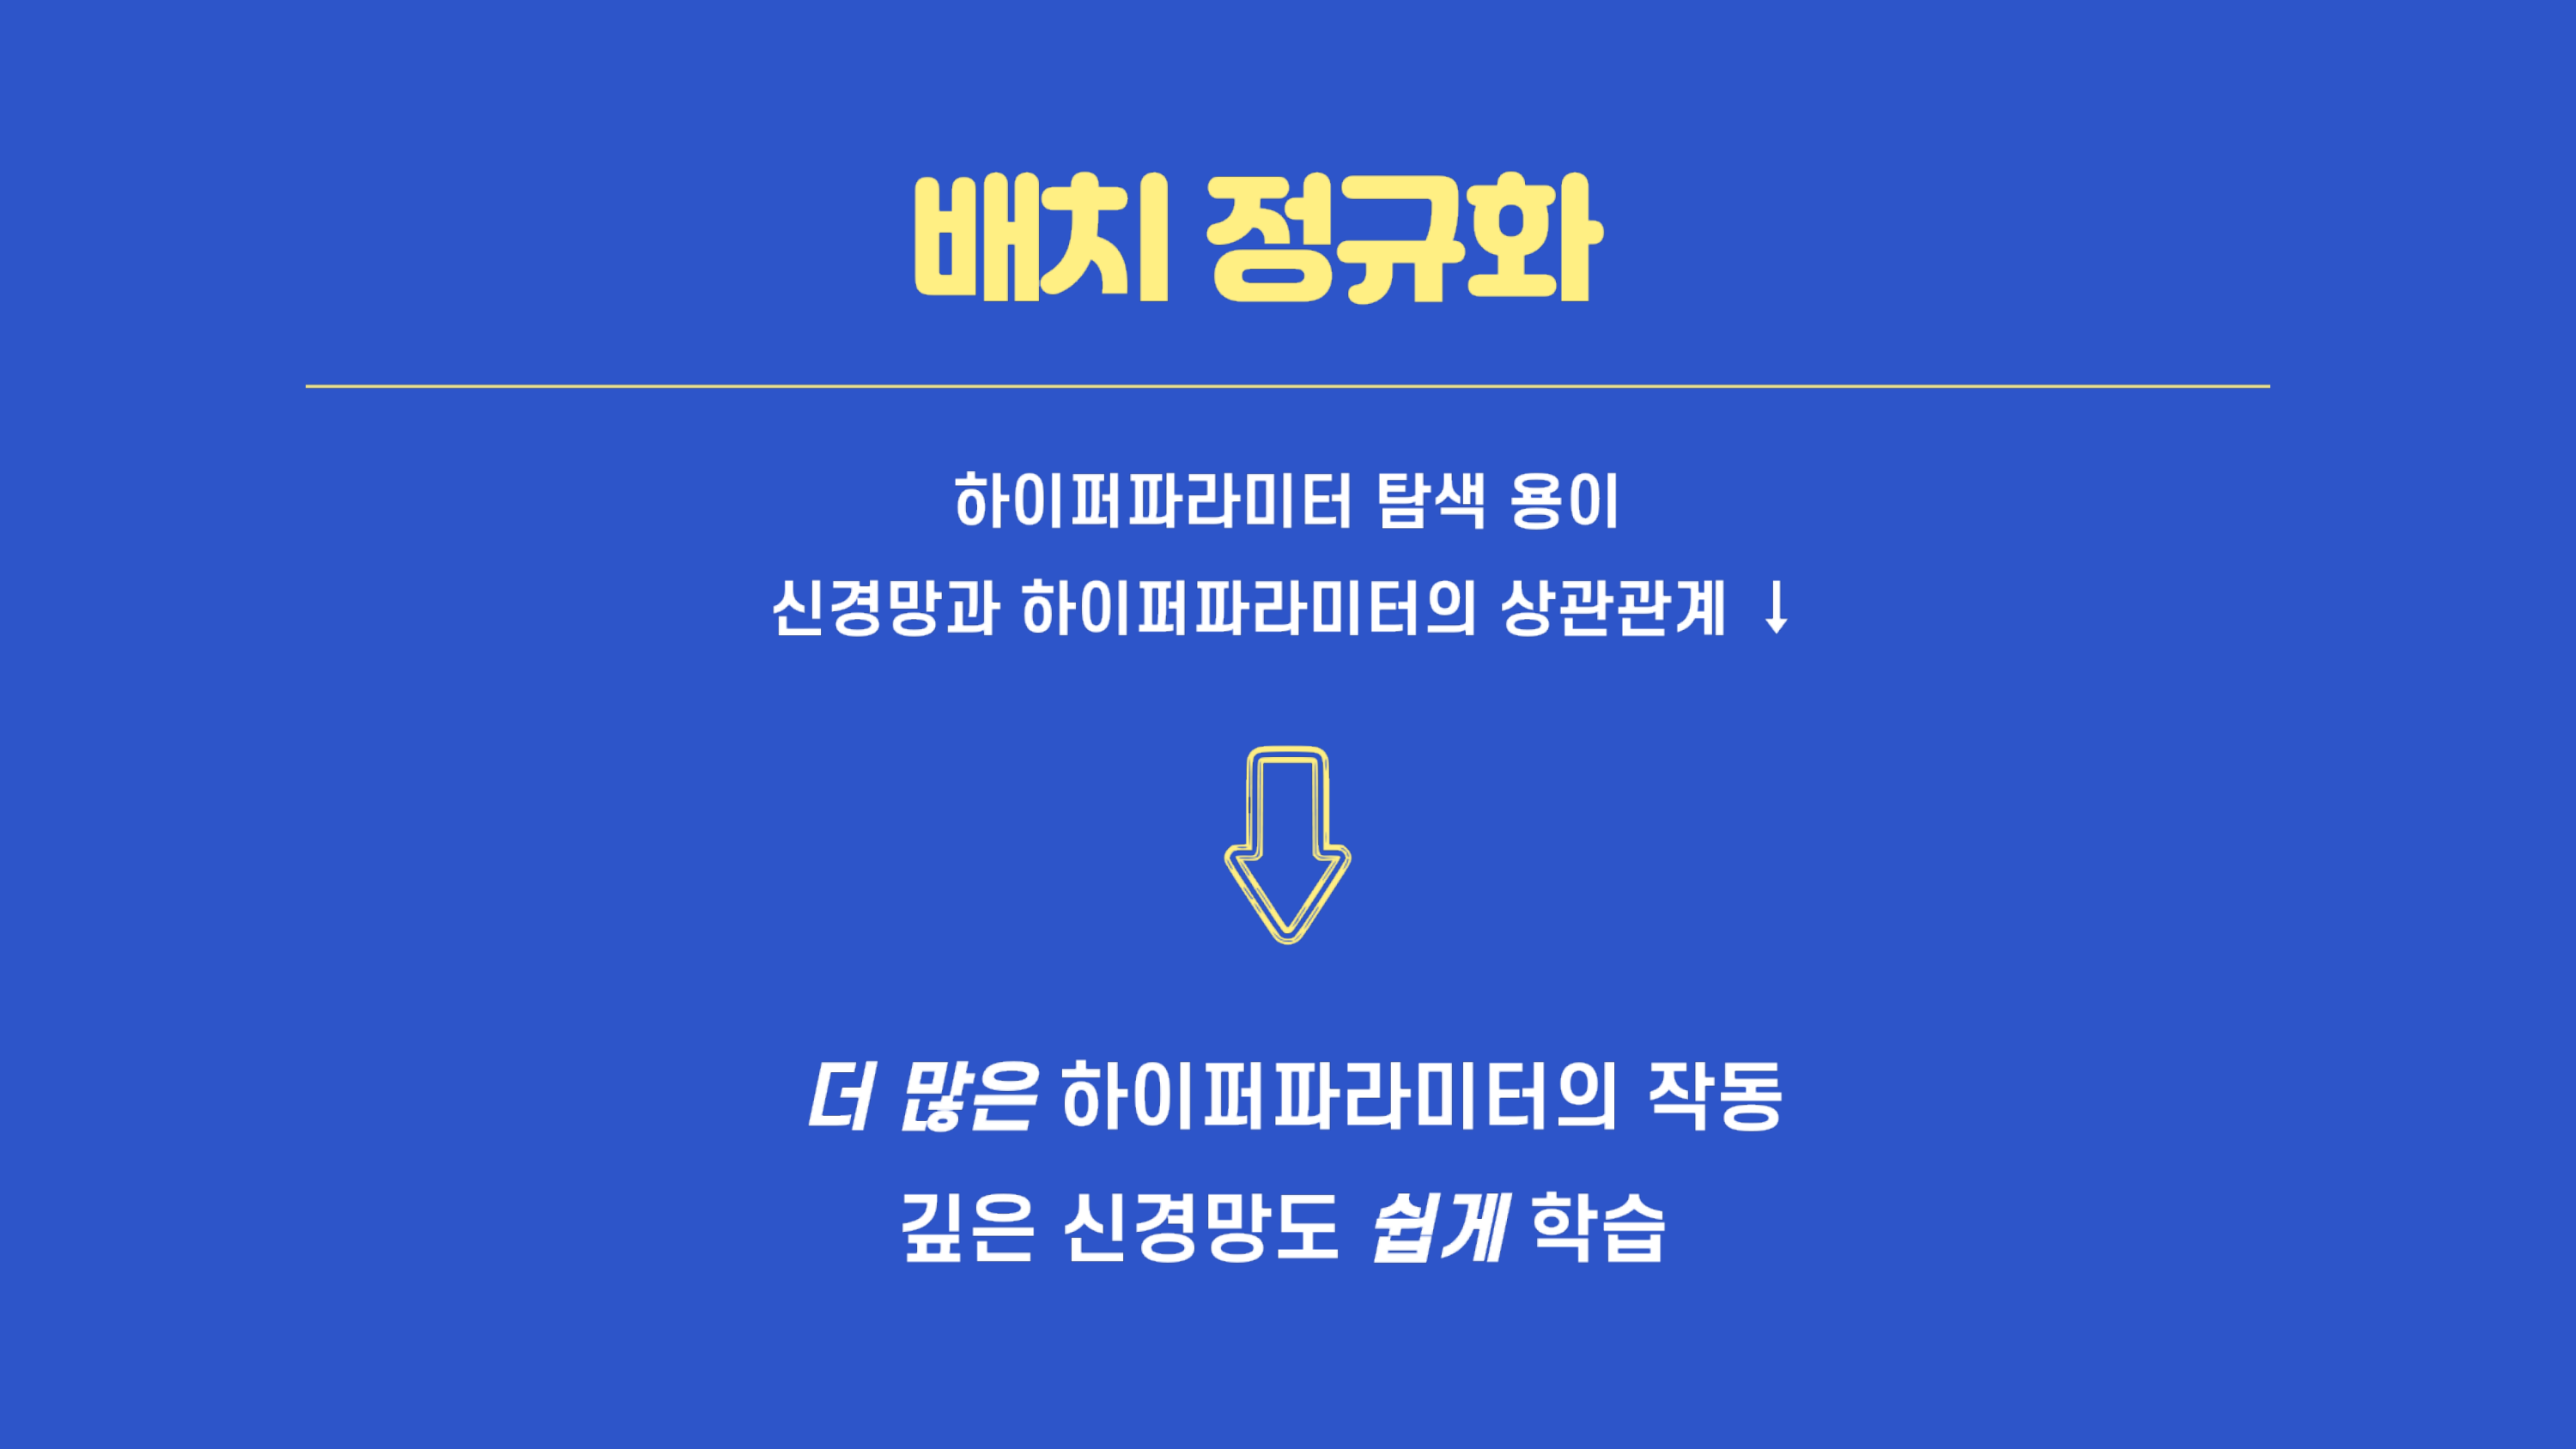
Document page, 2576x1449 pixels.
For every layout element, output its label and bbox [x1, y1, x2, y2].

text_box [305, 380, 2270, 393]
picture [859, 80, 1746, 380]
picture [678, 1003, 1914, 1338]
picture [615, 393, 1947, 699]
text_box [1166, 724, 1410, 967]
